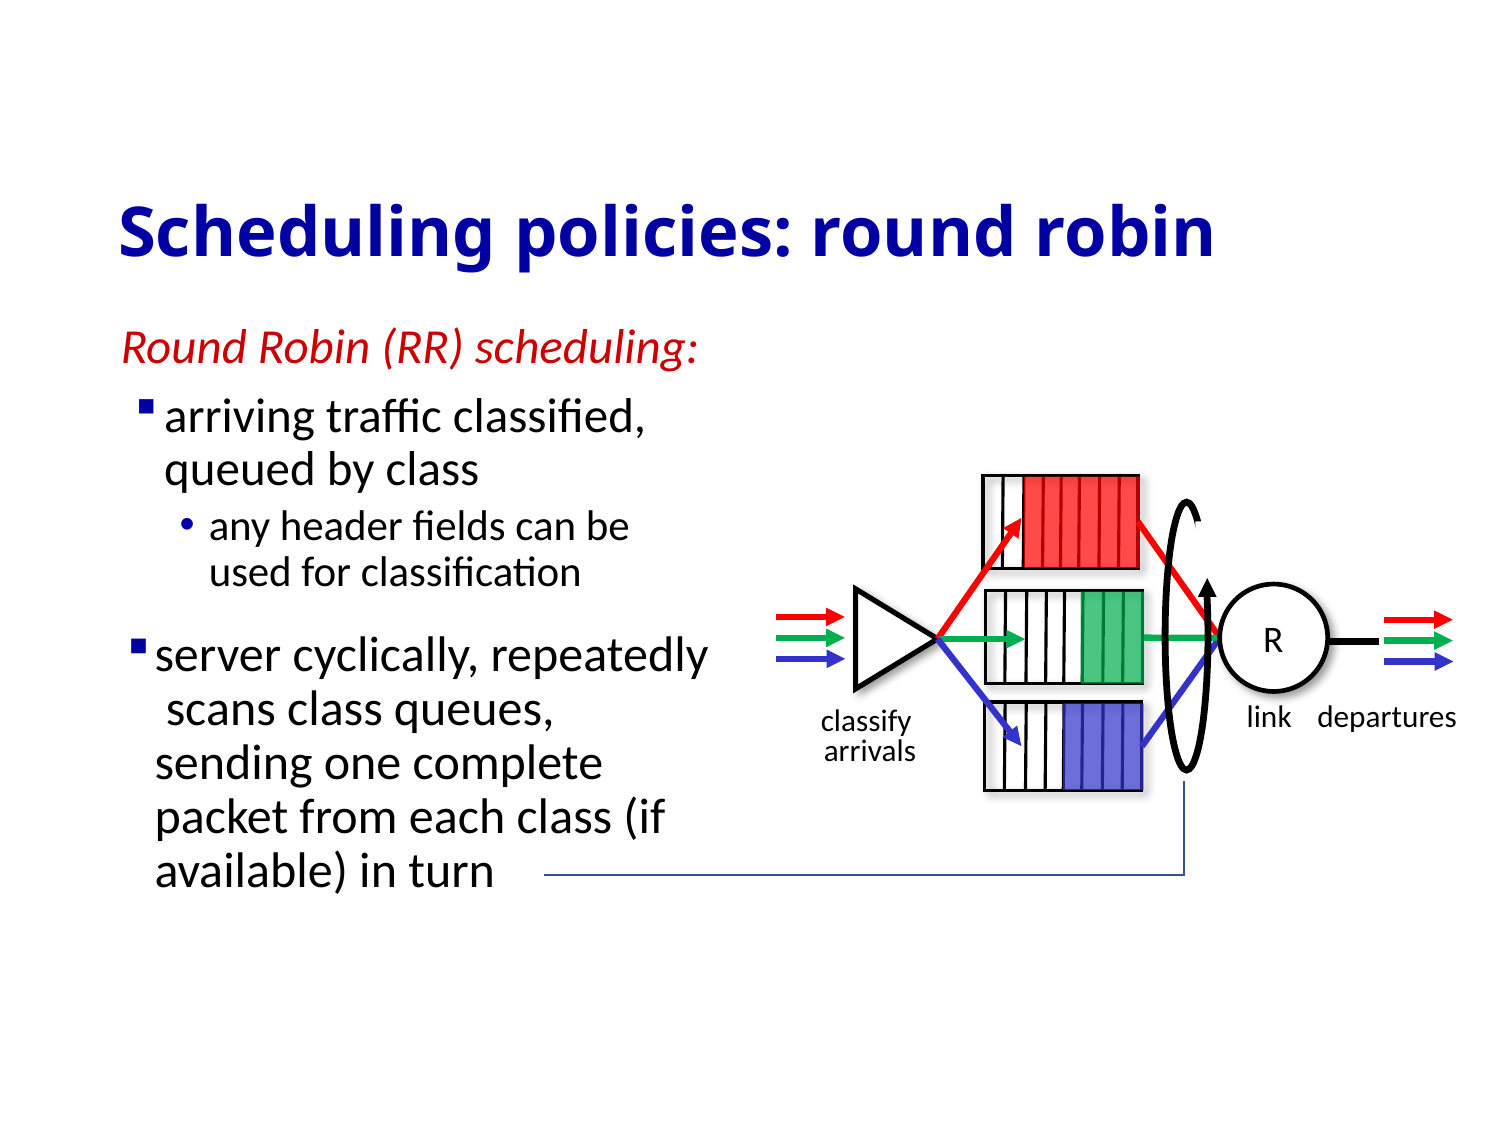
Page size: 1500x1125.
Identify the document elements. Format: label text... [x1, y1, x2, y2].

text_box [543, 780, 1185, 876]
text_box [1219, 583, 1328, 742]
text_box [854, 587, 936, 691]
text_box classify arrivals [806, 700, 935, 775]
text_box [937, 517, 1022, 638]
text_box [984, 702, 1144, 791]
text_box [1173, 747, 1200, 772]
text_box [1174, 501, 1199, 521]
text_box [937, 638, 1022, 747]
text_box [1383, 619, 1454, 662]
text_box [775, 616, 846, 659]
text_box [1141, 637, 1220, 747]
list Round Robin (RR) scheduling: arriving traffic classified, queued by class any header fields can be used for classification [88, 313, 724, 624]
title Scheduling policies: round robin [103, 178, 1397, 289]
text_box server cyclically, repeatedly scans class queues, sending one complete packet from each class (if available) in turn [86, 622, 721, 912]
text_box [982, 475, 1140, 569]
text_box departures [1328, 696, 1472, 741]
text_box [1022, 590, 1141, 685]
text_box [1137, 521, 1220, 638]
